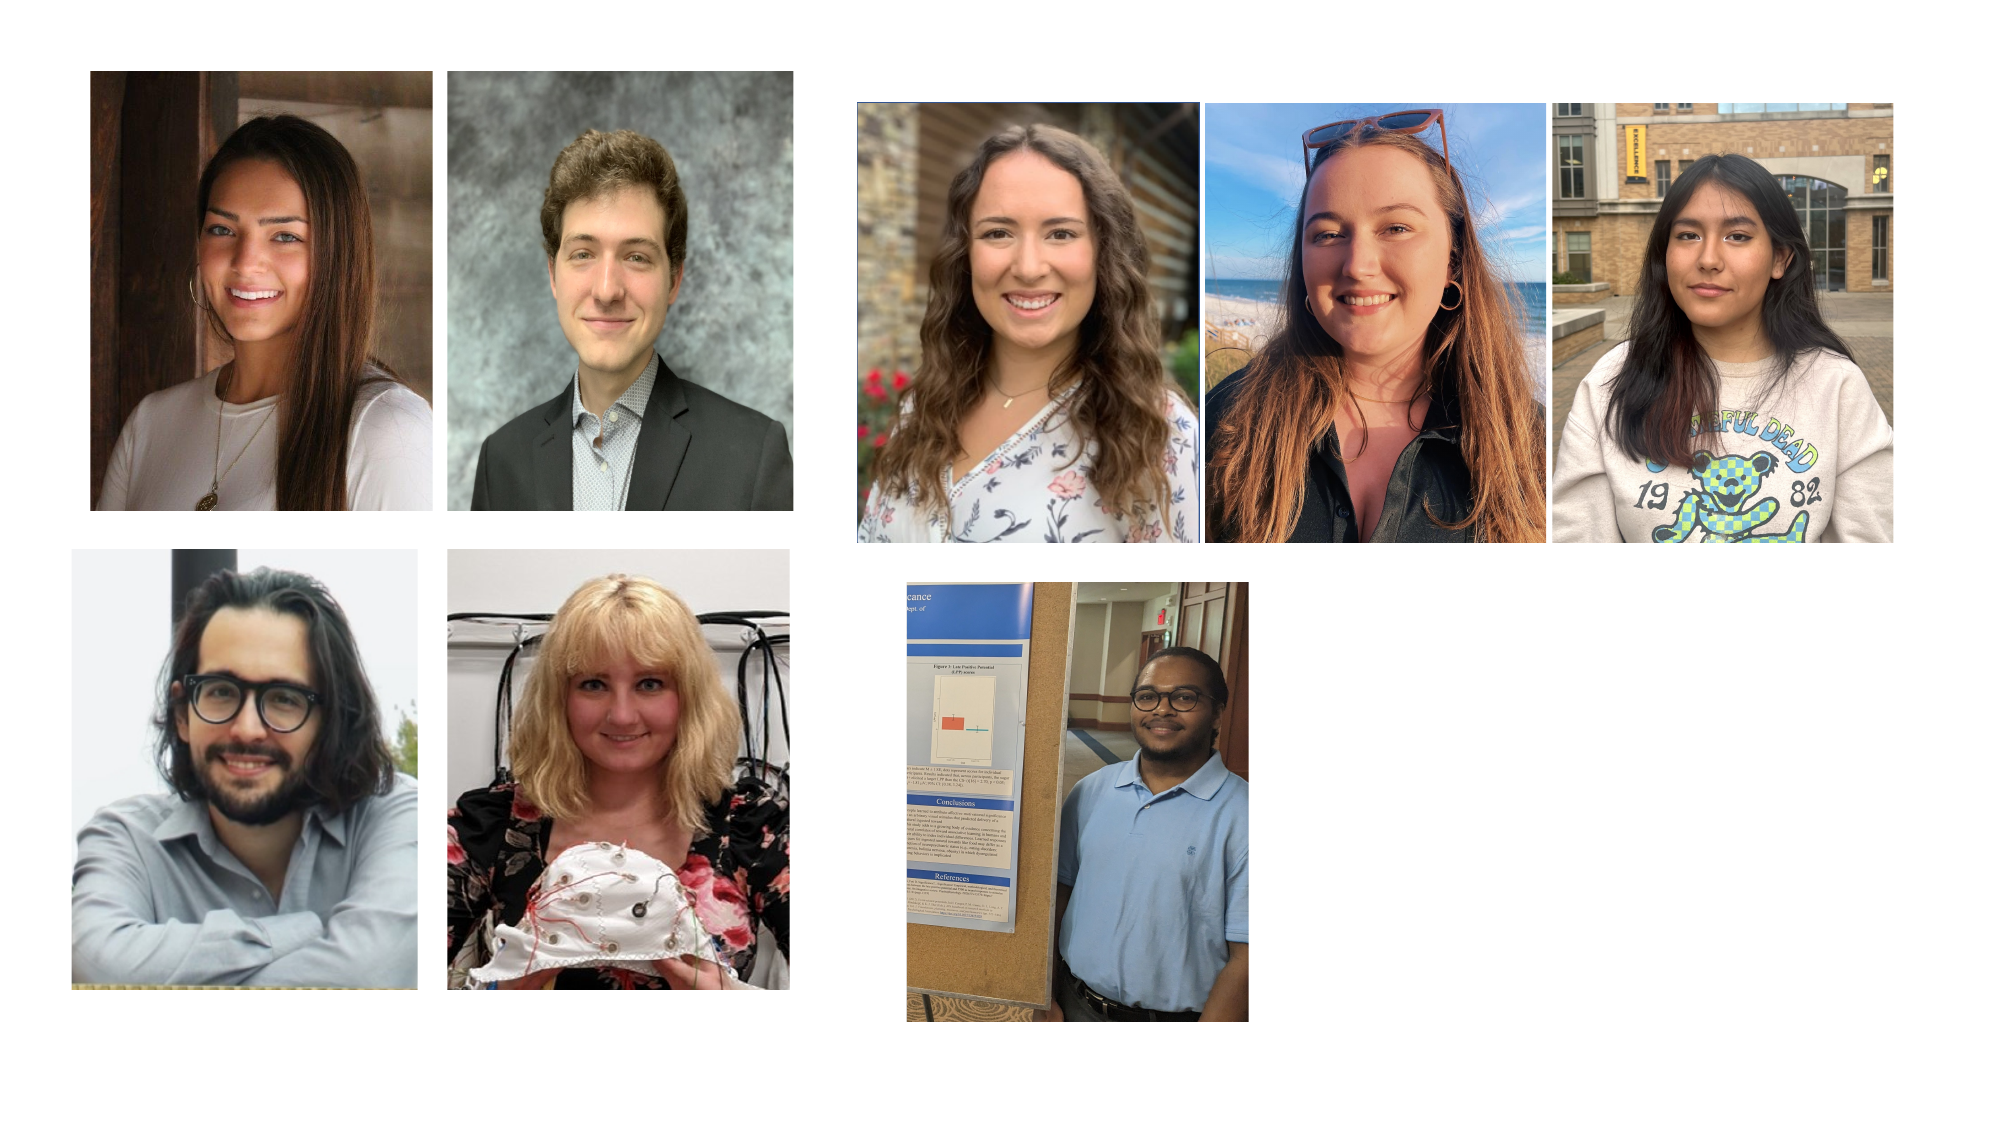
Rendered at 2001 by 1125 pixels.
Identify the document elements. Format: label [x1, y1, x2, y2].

picture [90, 71, 433, 511]
picture [1204, 103, 1547, 543]
picture [906, 582, 1249, 1022]
picture [857, 103, 1199, 543]
picture [447, 71, 794, 511]
picture [447, 549, 790, 990]
picture [71, 549, 418, 990]
picture [1552, 103, 1894, 543]
